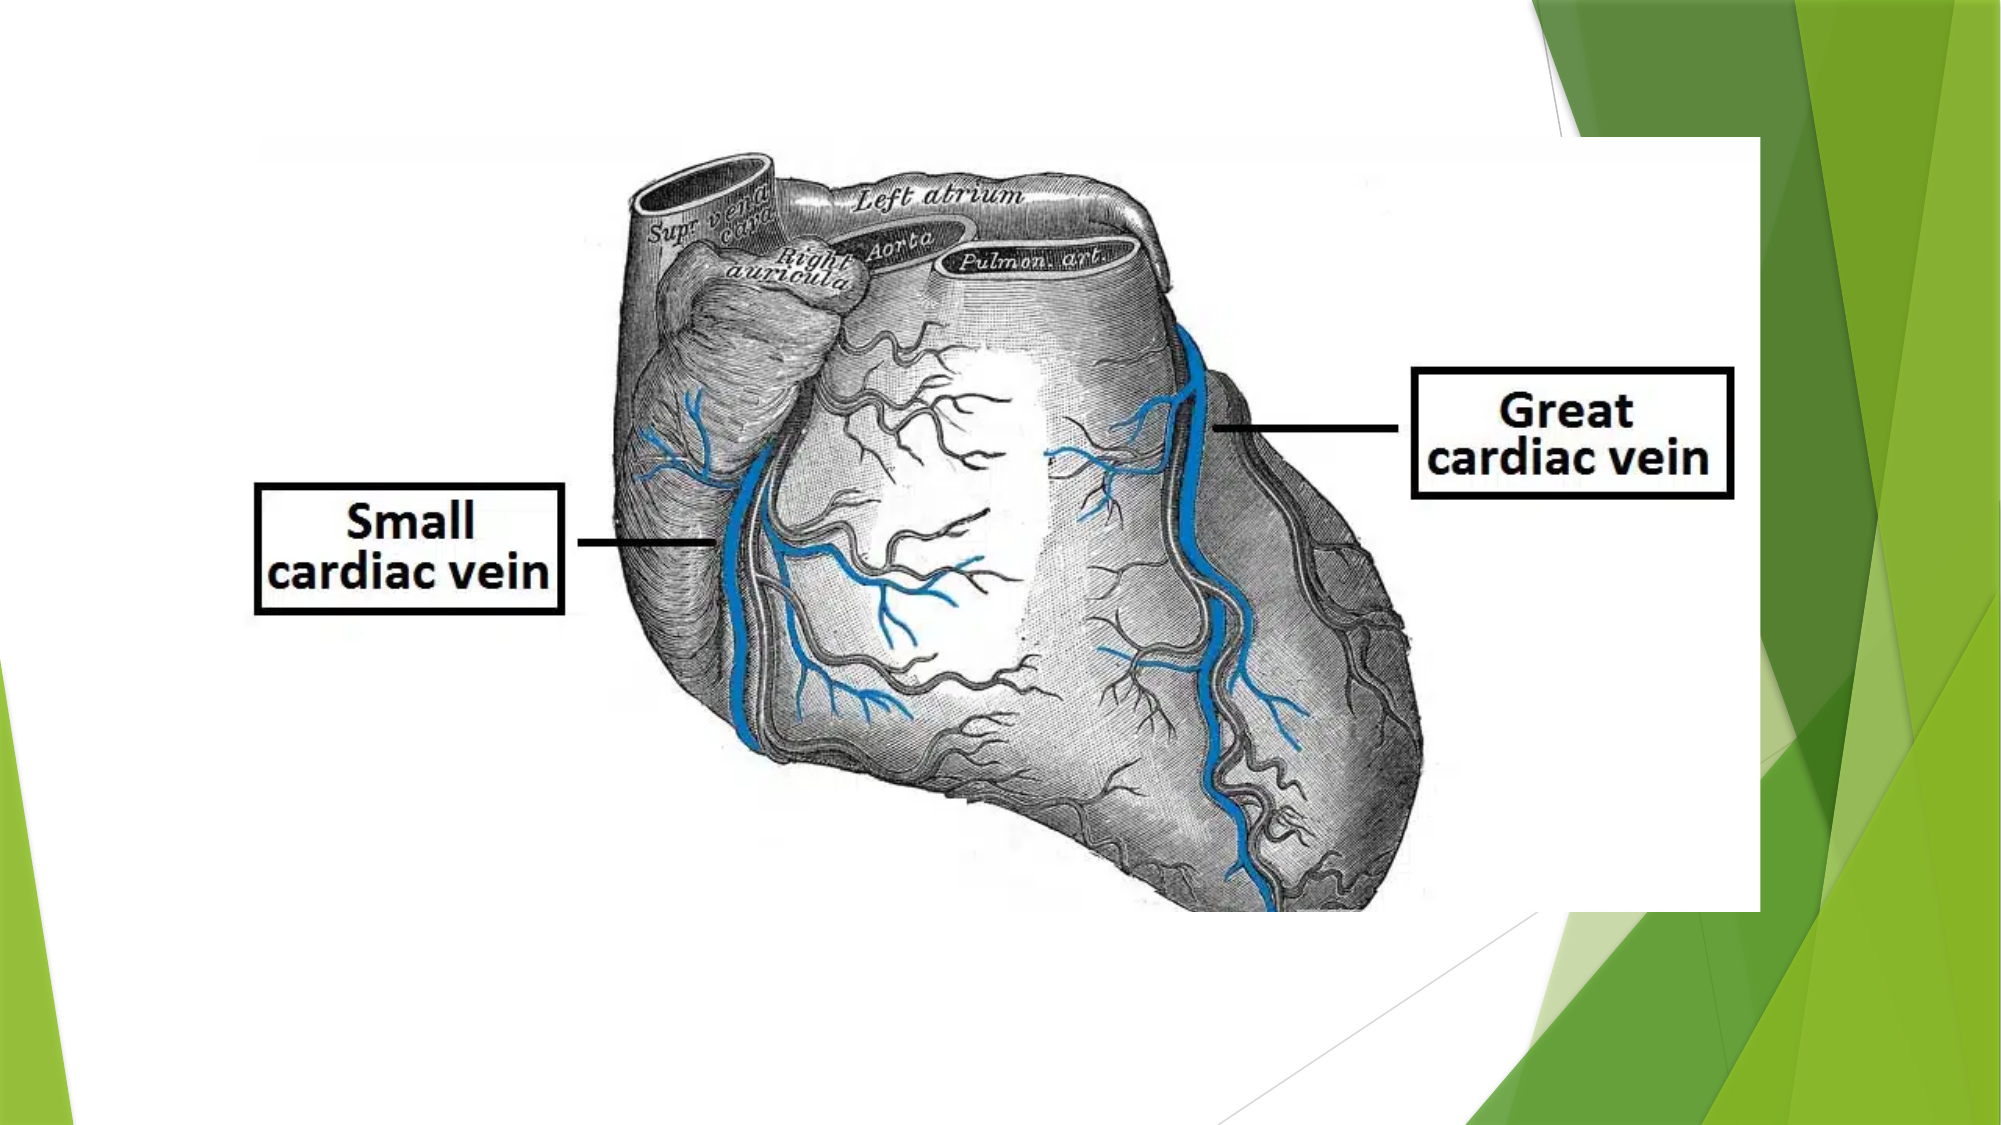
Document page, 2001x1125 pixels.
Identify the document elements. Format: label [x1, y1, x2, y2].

picture [233, 136, 1761, 912]
